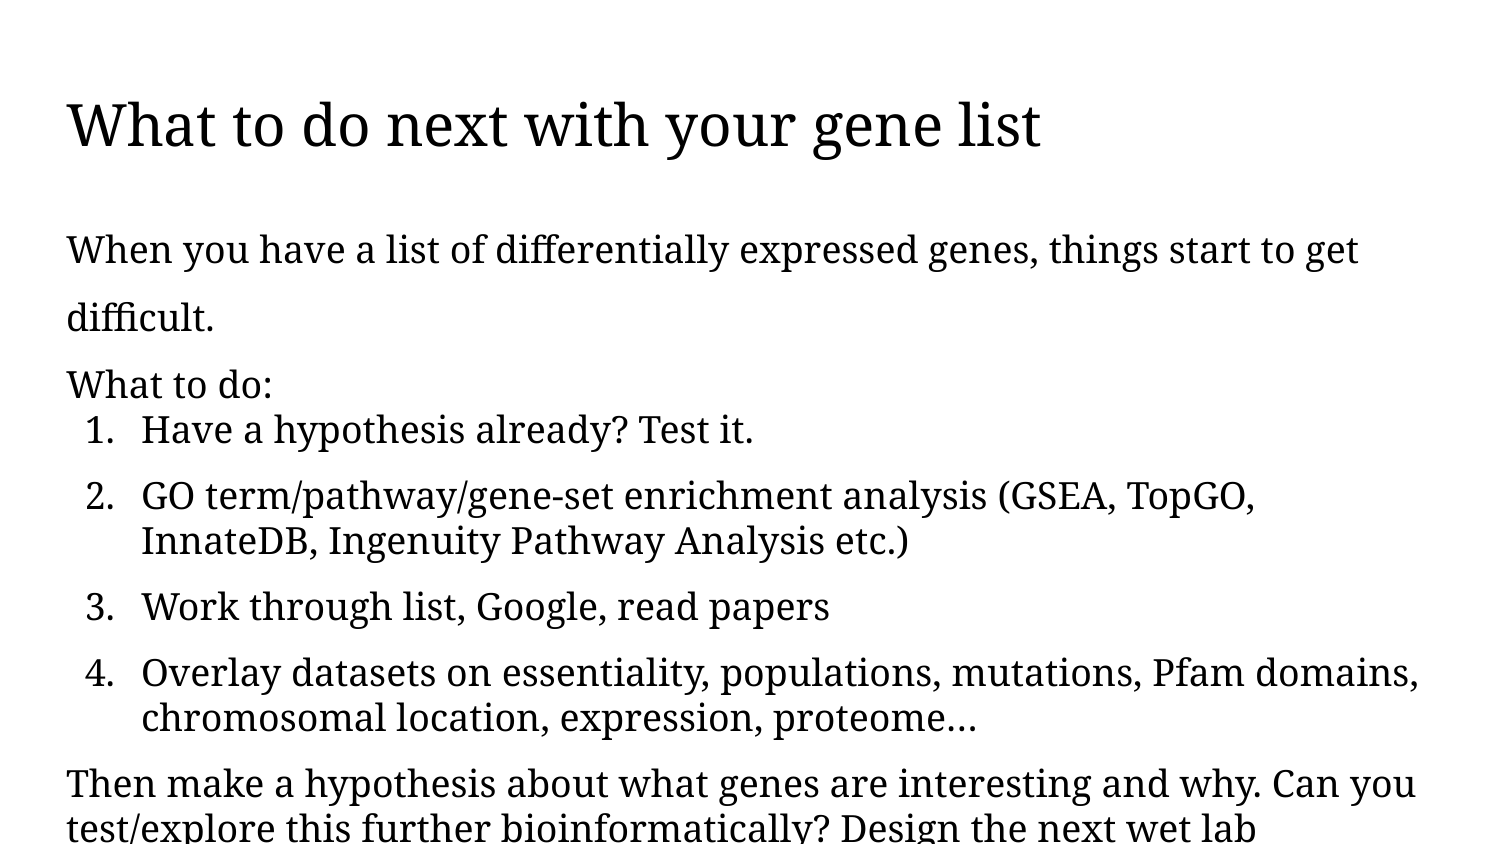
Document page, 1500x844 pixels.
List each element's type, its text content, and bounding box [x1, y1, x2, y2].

list When you have a list of differentially expressed genes, things start to get difficult. What to do: Have a hypothesis already? Test it. GO term/pathway/gene-set enrichment analysis (GSEA, TopGO, InnateDB, Ingenuity Pathway Analysis etc.) Work through list, Google, read papers Overlay datasets on essentiality, populations, mutations, Pfam domains, chromosomal location, expression, proteome… Then make a hypothesis about what genes are interesting and why. Can you test/explore this further bioinformatically? Design the next wet lab experiment [51, 189, 1449, 804]
title What to do next with your gene list [51, 72, 1449, 167]
